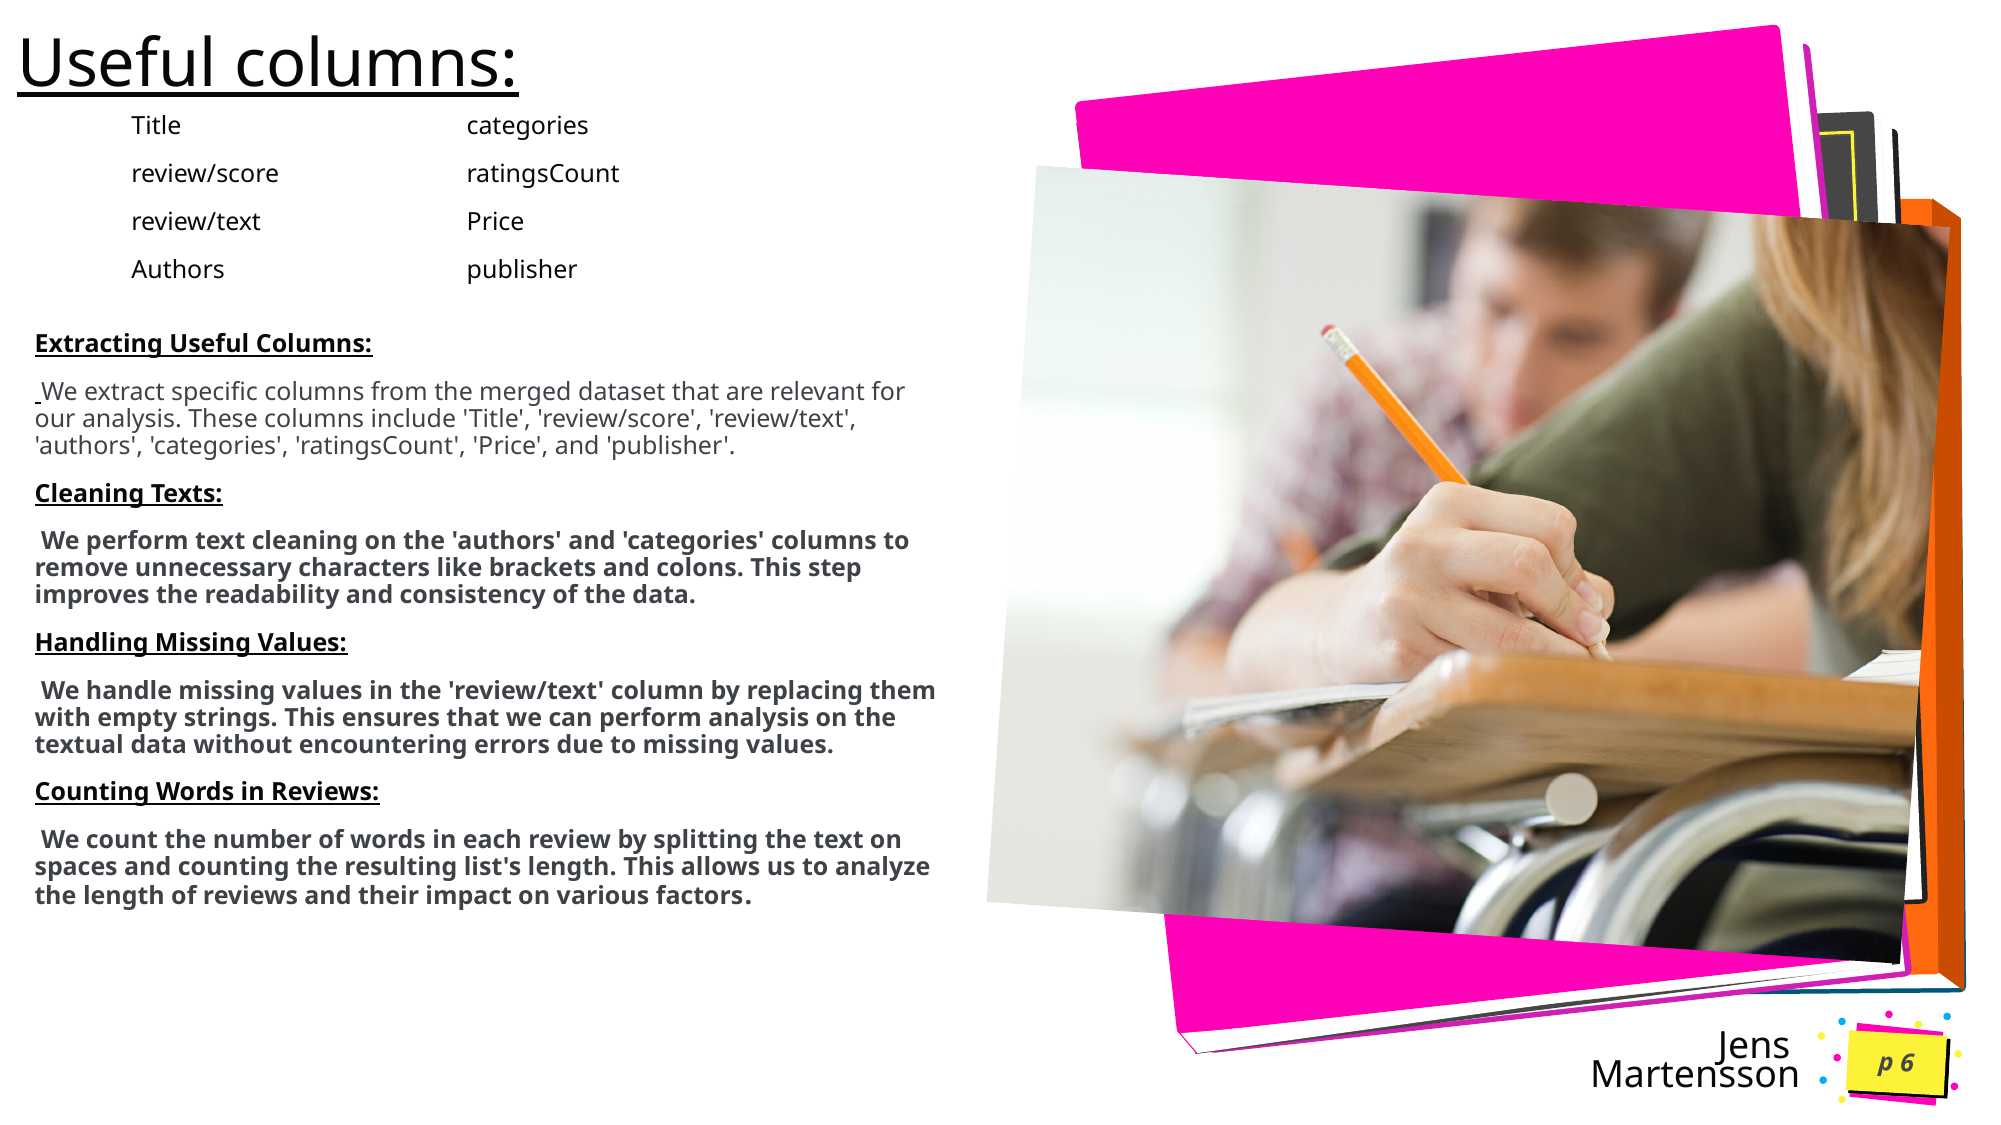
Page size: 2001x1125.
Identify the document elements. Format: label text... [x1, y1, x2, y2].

list Extracting Useful Columns: We extract specific columns from the merged dataset that are relevant for our analysis. These columns include 'Title', 'review/score', 'review/text', 'authors', 'categories', 'ratingsCount', 'Price', and 'publisher'. Cleaning Texts: We perform text cleaning on the 'authors' and 'categories' columns to remove unnecessary characters like brackets and colons. This step improves the readability and consistency of the data. Handling Missing Values: We handle missing values in the 'review/text' column by replacing them with empty strings. This ensures that we can perform analysis on the textual data without encountering errors due to missing values. Counting Words in Reviews: We count the number of words in each review by splitting the text on spaces and counting the resulting list's length. This allows us to analyze the length of reviews and their impact on various factors. [0, 331, 950, 1125]
list Title review/score review/text Authors categories ratingsCount Price publisher [131, 113, 802, 310]
slide_number p [1845, 1030, 1947, 1096]
title Useful columns: [17, 29, 975, 148]
picture [986, 166, 1950, 964]
